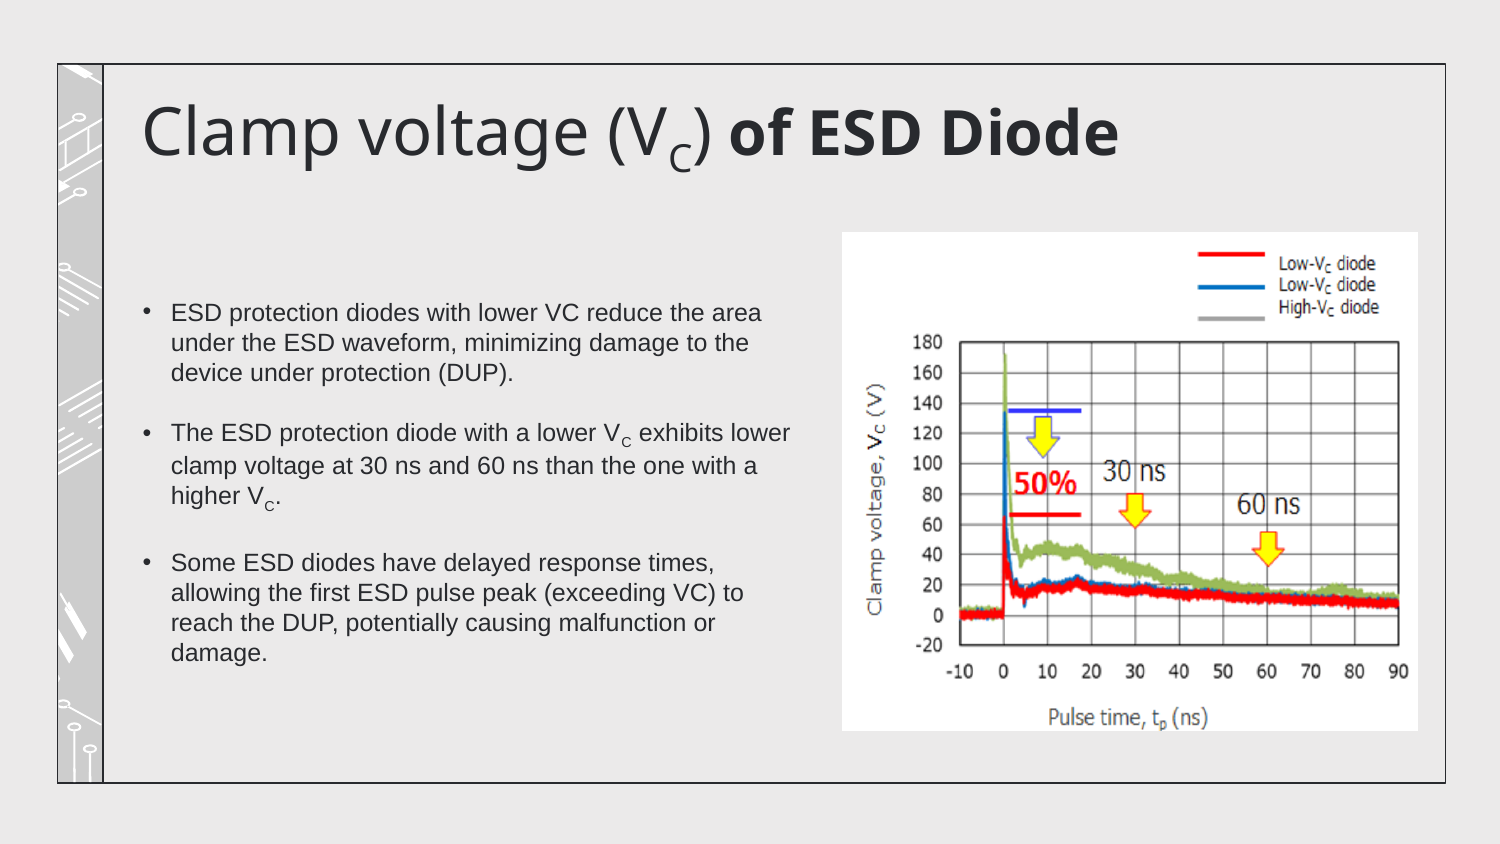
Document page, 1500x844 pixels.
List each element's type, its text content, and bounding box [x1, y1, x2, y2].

subtitle ESD protection diodes with lower VC reduce the area under the ESD waveform, minimizing damage to the device under protection (DUP). The ESD protection diode with a lower VC exhibits lower clamp voltage at 30 ns and 60 ns than the one with a higher VC. Some ESD diodes have delayed response times, allowing the first ESD pulse peak (exceeding VC) to reach the DUP, potentially causing malfunction or damage. [127, 281, 821, 683]
picture [841, 232, 1418, 731]
title Clamp voltage (VC) of ESD Diode [126, 73, 1299, 168]
